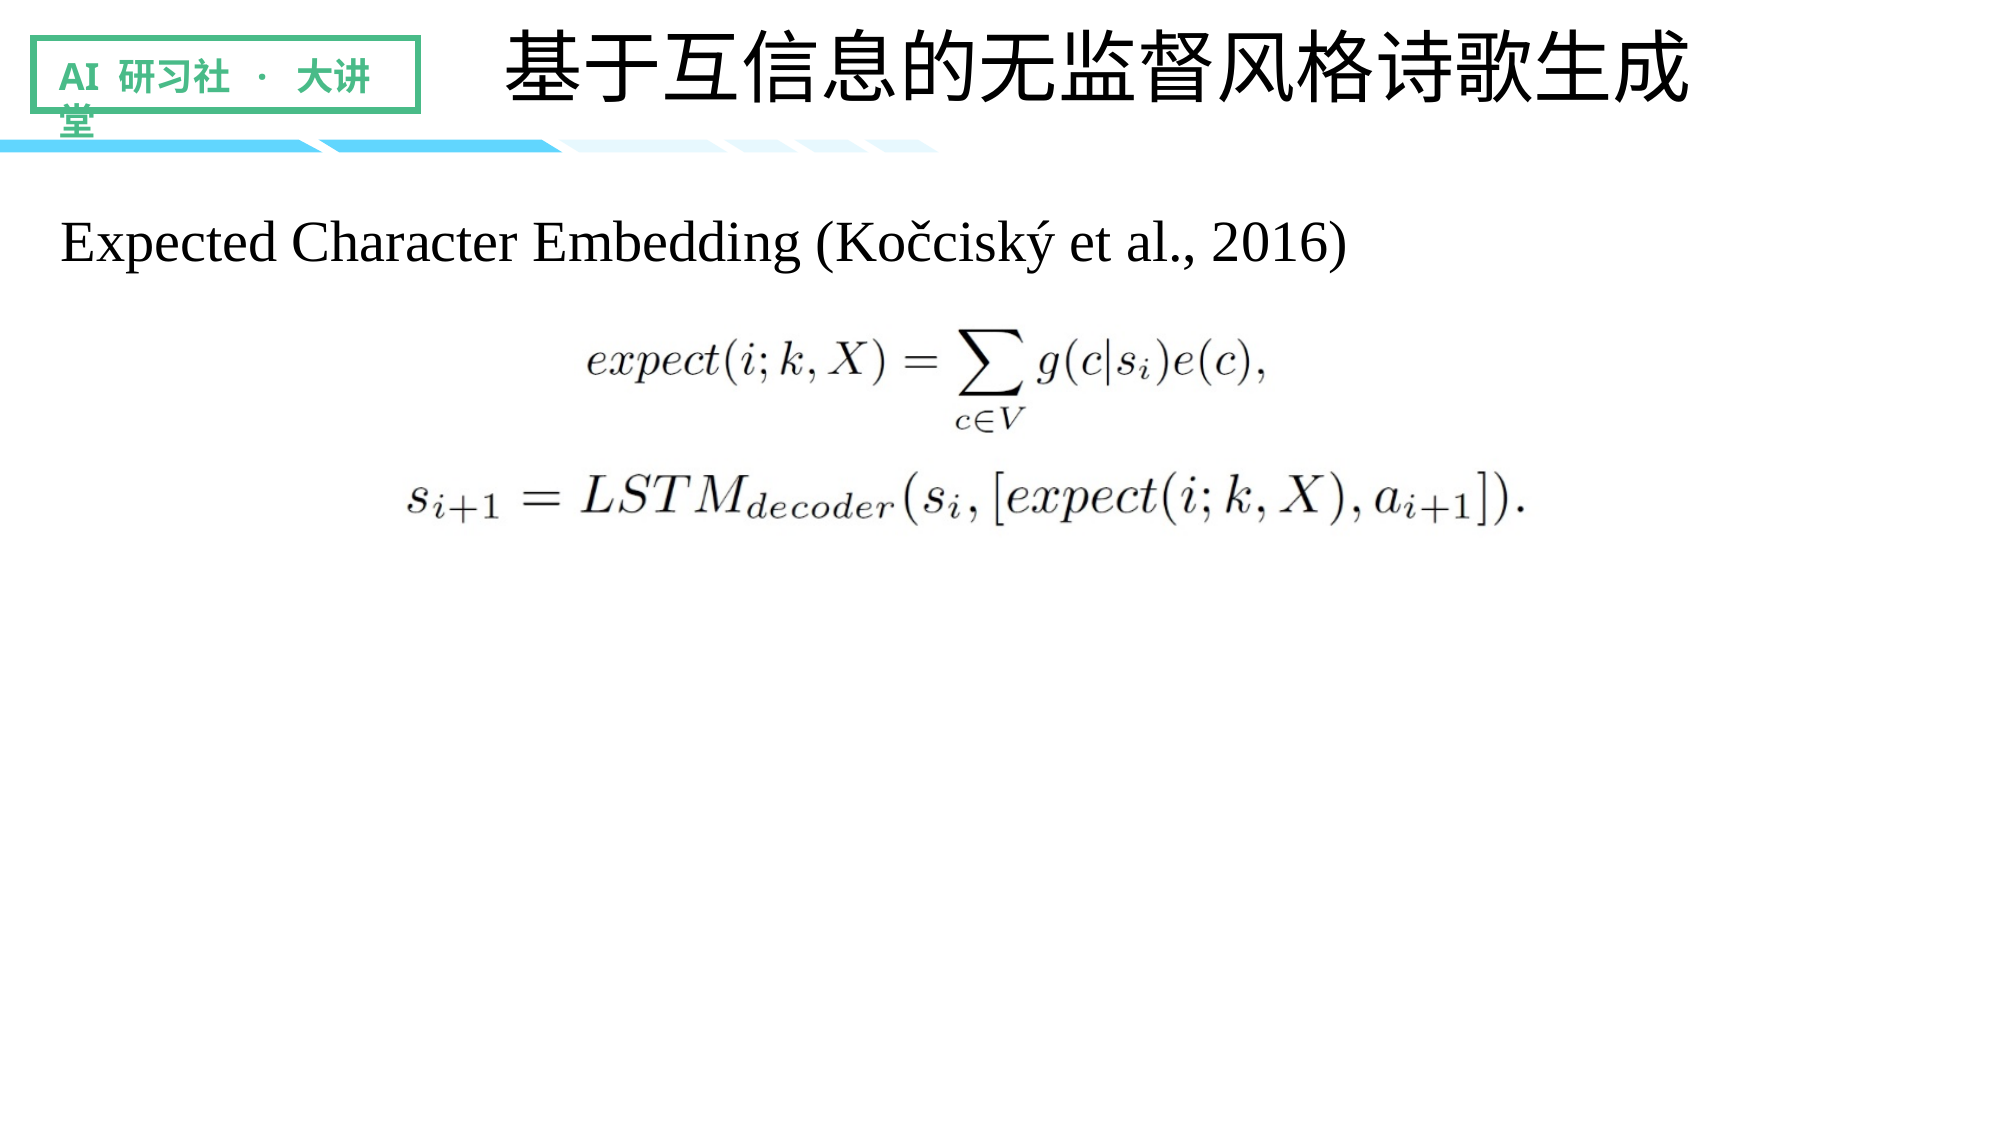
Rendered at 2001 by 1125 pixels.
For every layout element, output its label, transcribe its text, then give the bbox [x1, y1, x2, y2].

text_box 基于互信息的无监督风格诗歌生成 [488, 9, 1762, 120]
text_box Expected Character Embedding (Kočciský et al., 2016) [45, 195, 1378, 281]
picture [384, 308, 1545, 550]
